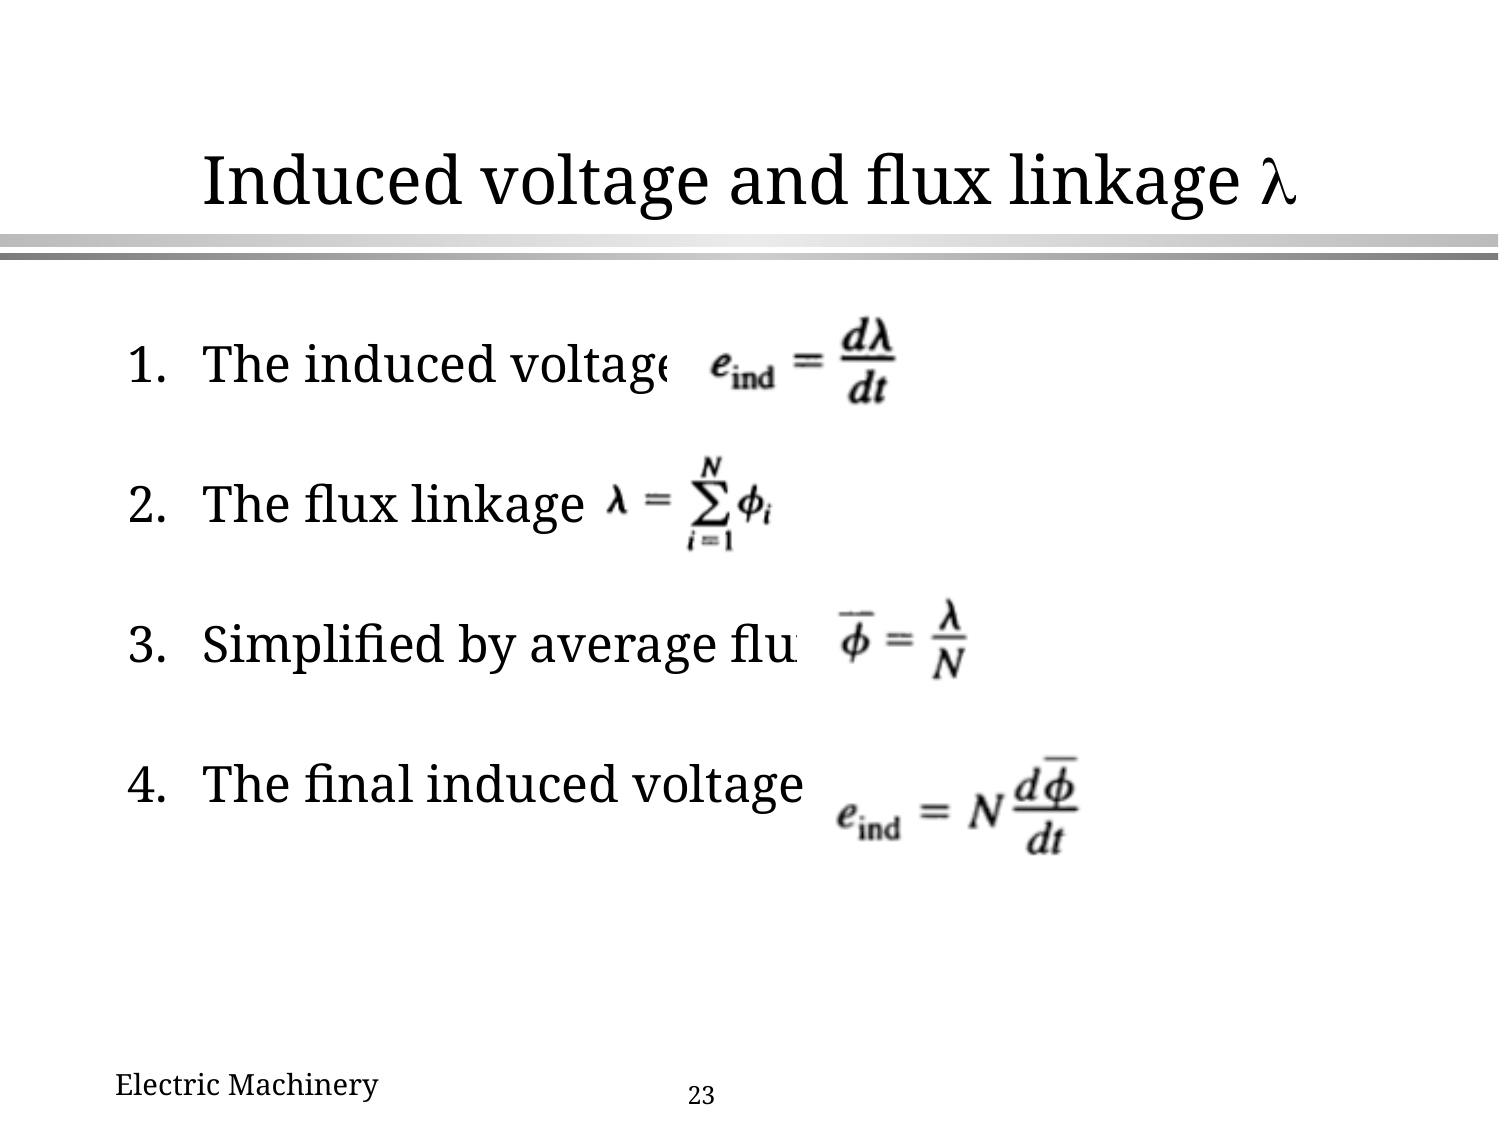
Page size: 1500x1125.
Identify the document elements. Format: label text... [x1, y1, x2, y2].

title Induced voltage and flux linkage l [112, 37, 1388, 225]
picture [796, 573, 999, 707]
picture [584, 444, 798, 569]
picture [666, 302, 987, 427]
footer Electric Machinery [100, 1058, 576, 1090]
picture [808, 751, 1093, 867]
list The induced voltage The flux linkage Simplified by average flux The final induced voltage [112, 324, 1388, 1000]
